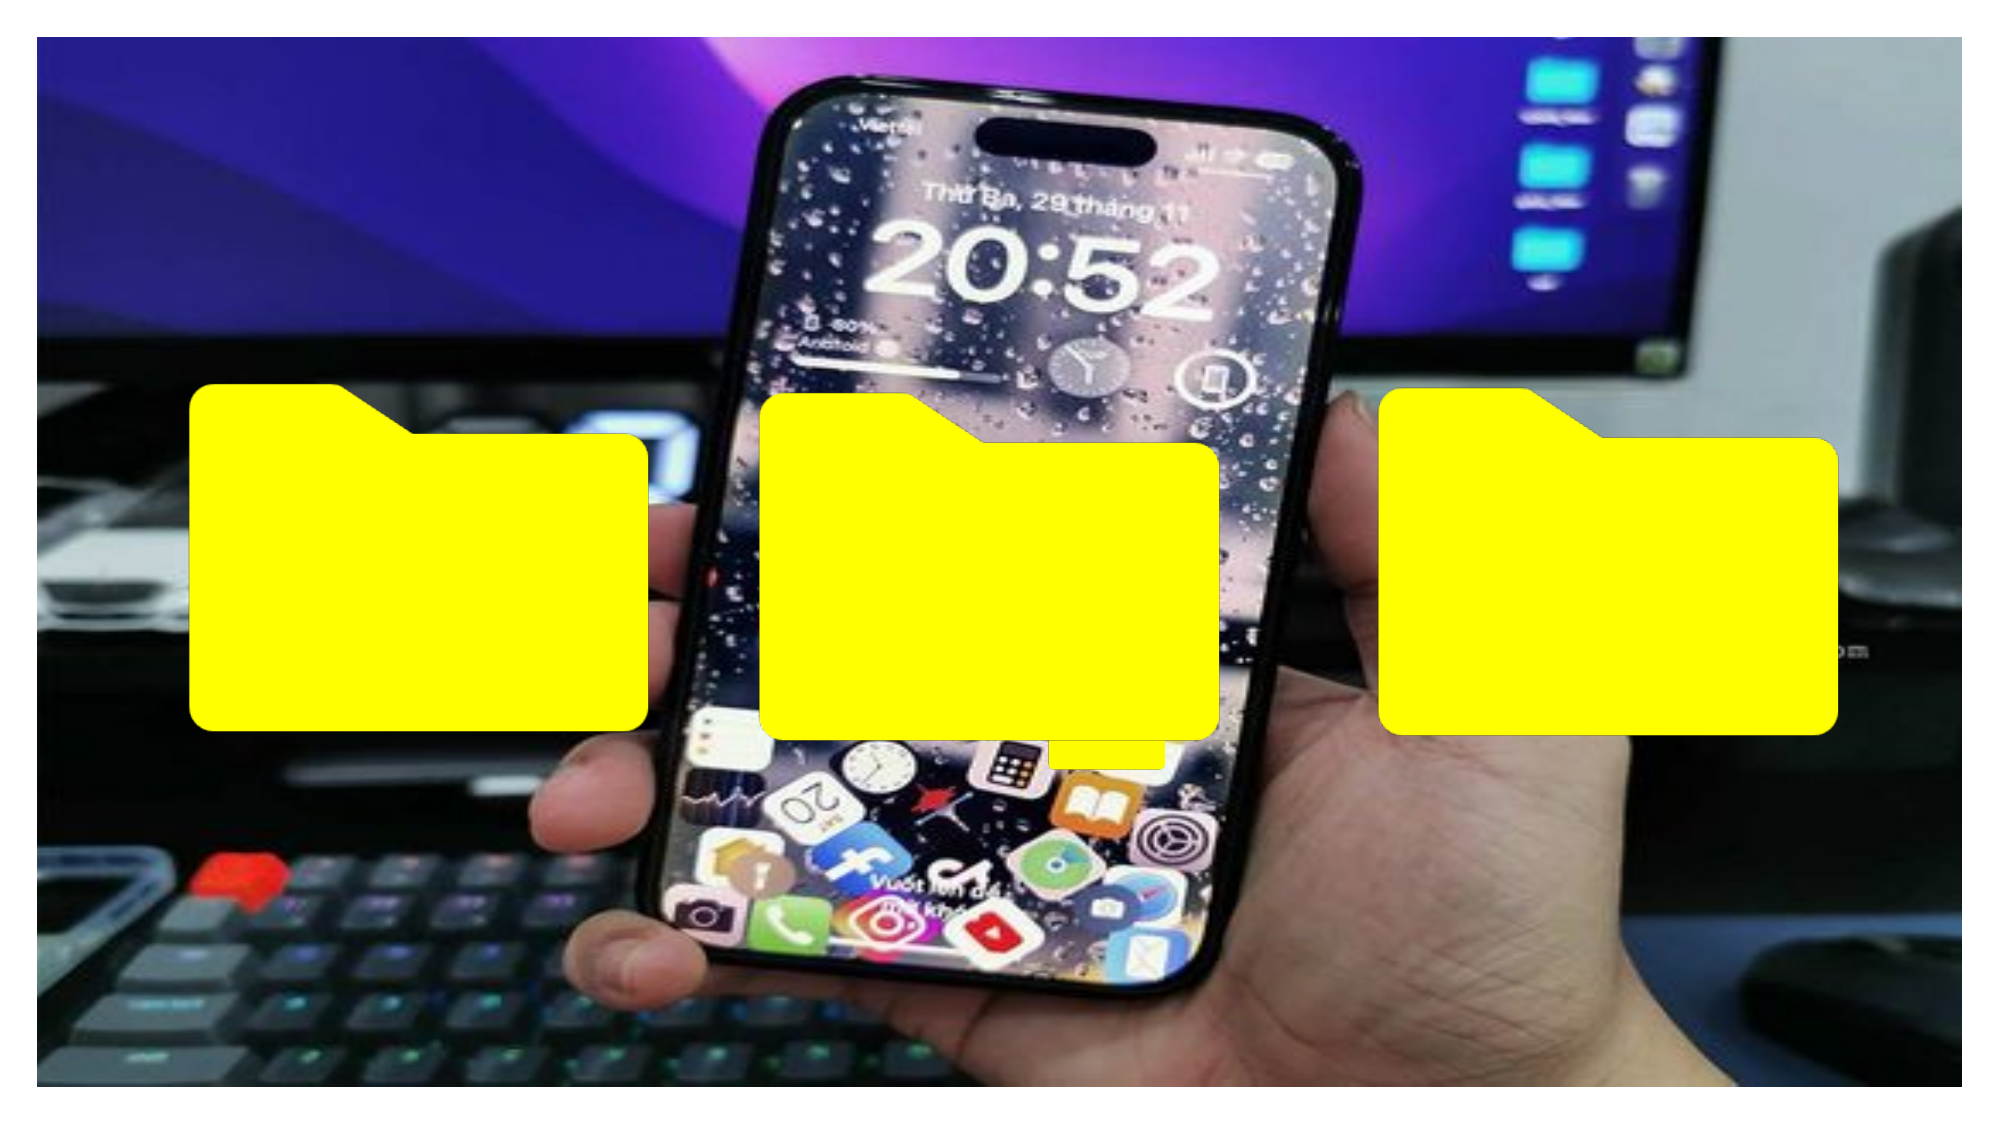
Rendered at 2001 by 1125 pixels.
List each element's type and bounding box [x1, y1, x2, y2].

picture [37, 36, 1962, 1088]
